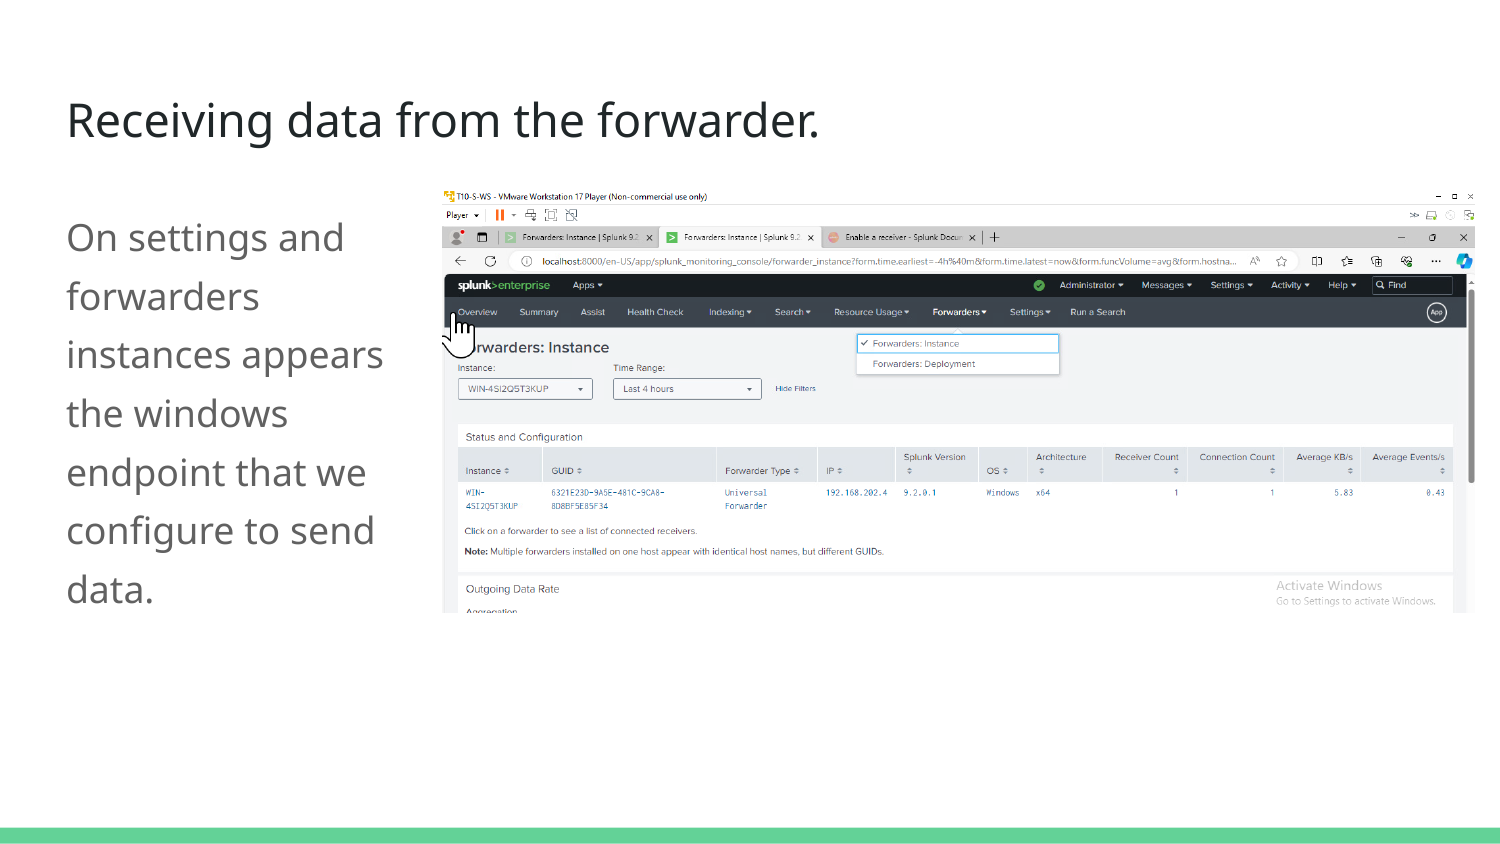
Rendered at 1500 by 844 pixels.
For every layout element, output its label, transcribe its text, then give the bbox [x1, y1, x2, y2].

list On settings and forwarders instances appears the windows endpoint that we configure to send data. [51, 189, 418, 750]
title Receiving data from the forwarder. [51, 72, 1449, 167]
picture [442, 191, 1476, 613]
